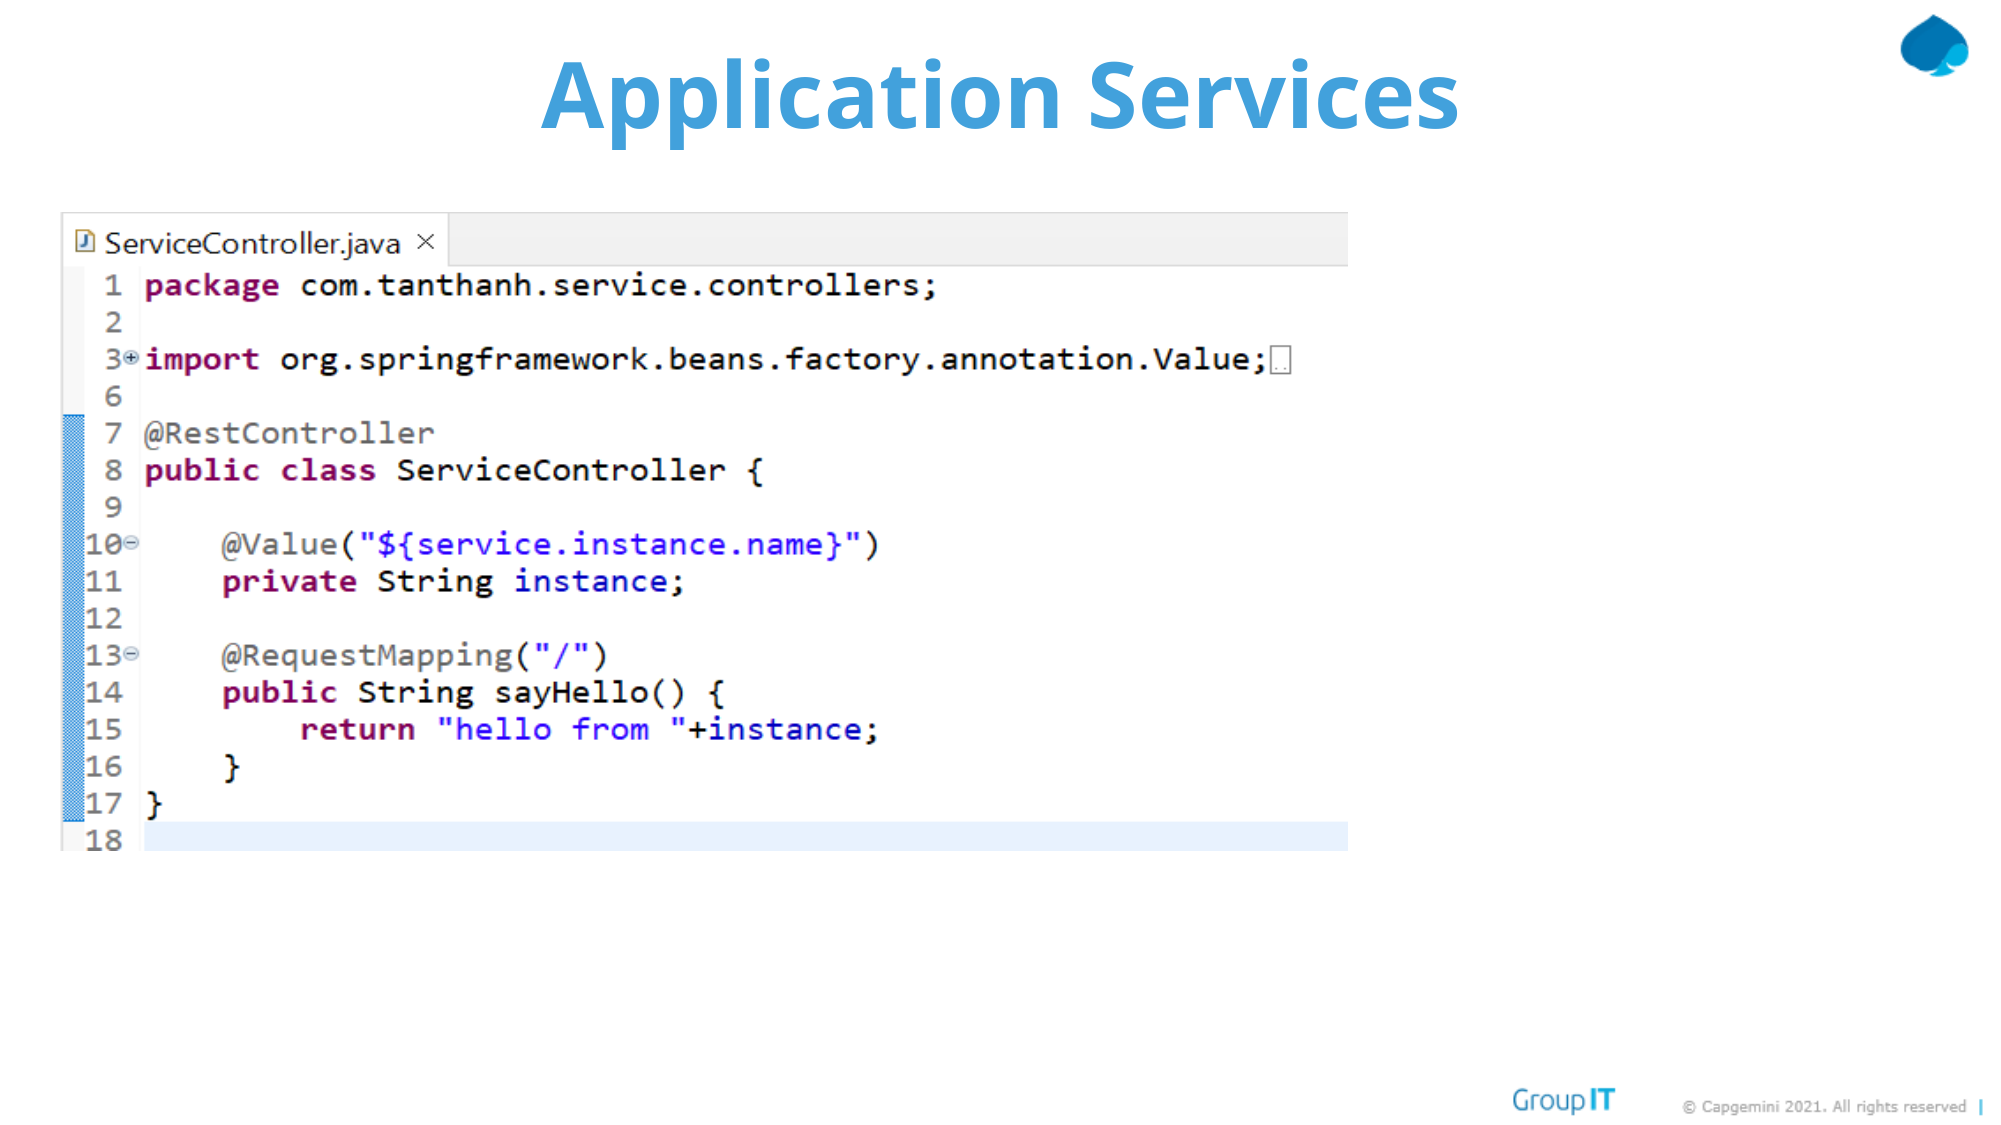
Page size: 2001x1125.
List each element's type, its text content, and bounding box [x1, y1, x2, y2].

picture [60, 212, 1348, 851]
text_box Application Services [256, 29, 1748, 154]
picture [1495, 1063, 2000, 1125]
picture [1887, 0, 1986, 93]
